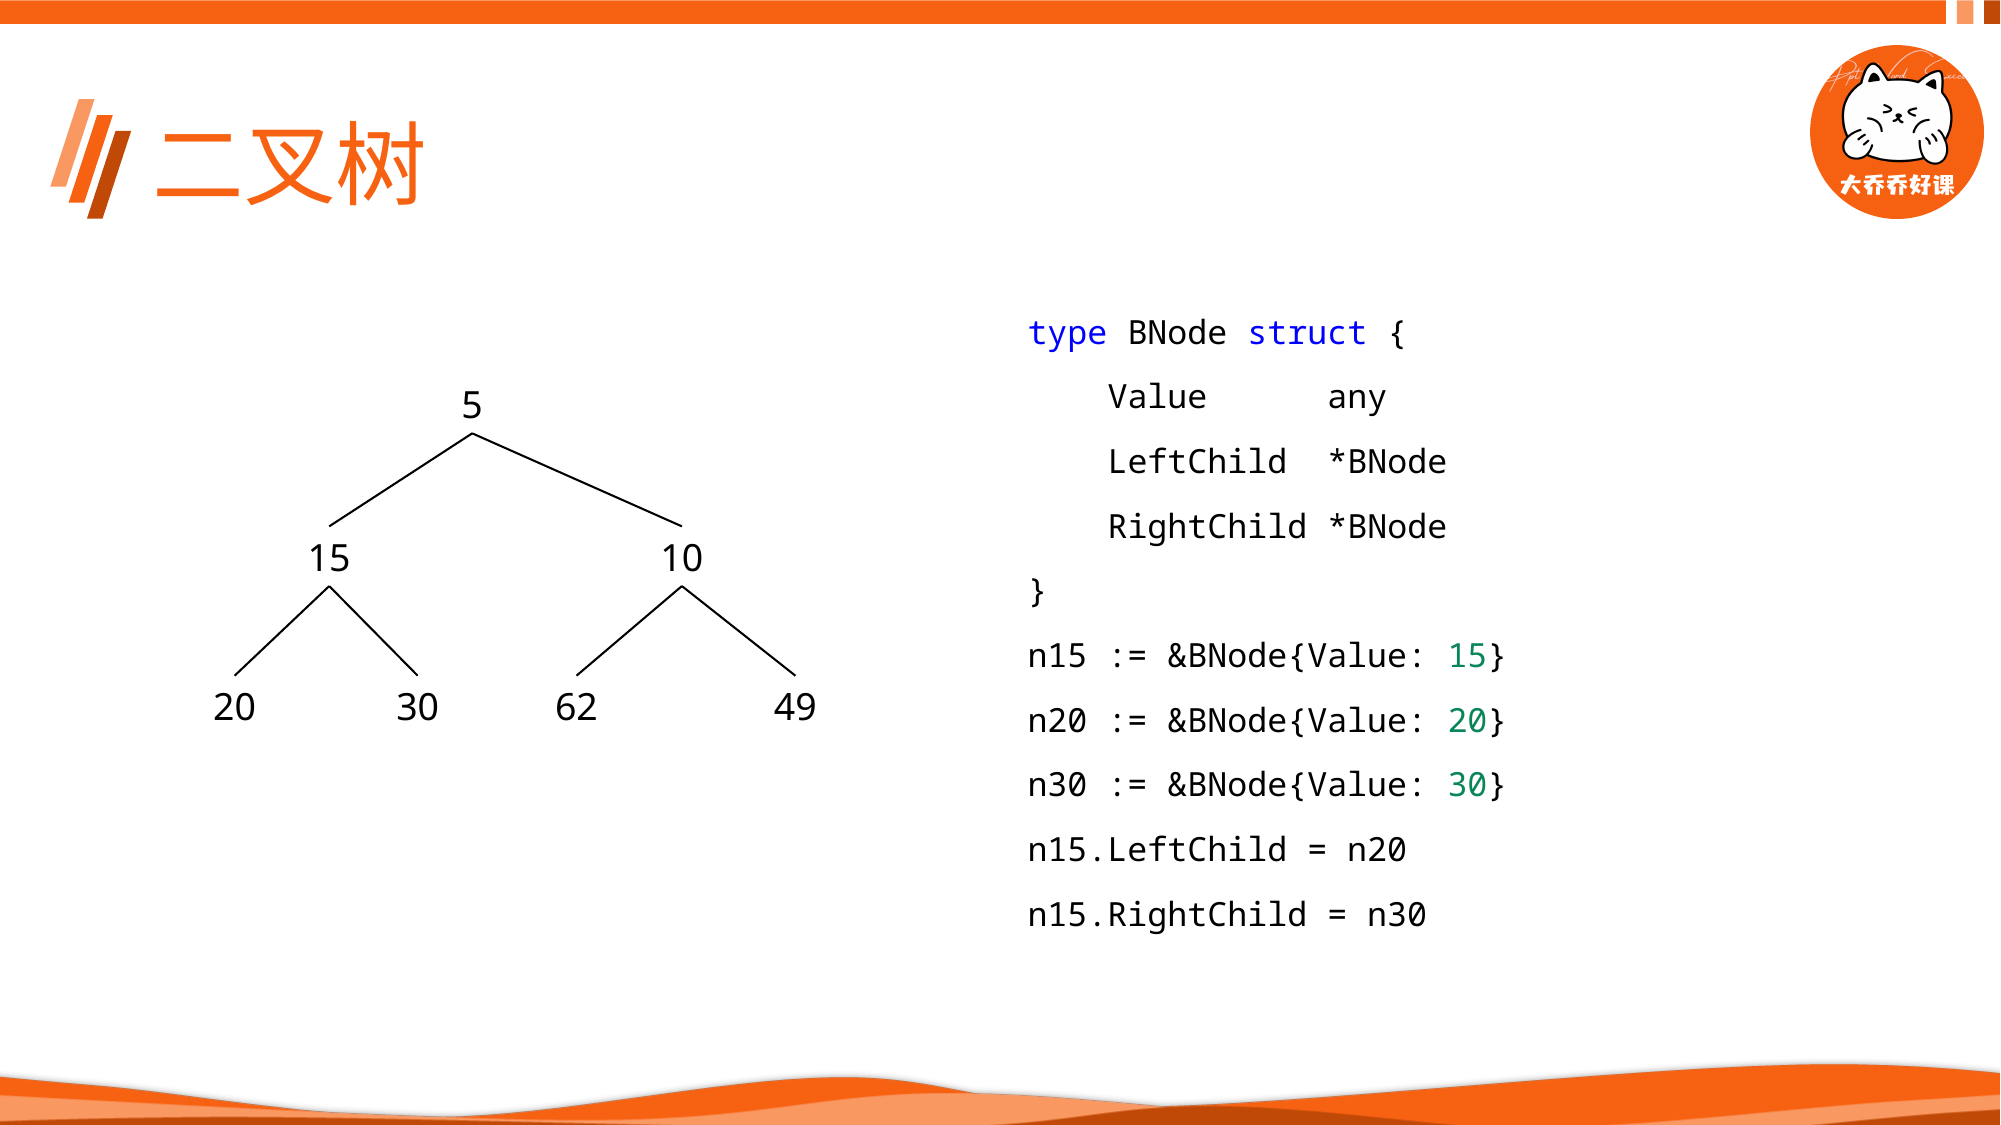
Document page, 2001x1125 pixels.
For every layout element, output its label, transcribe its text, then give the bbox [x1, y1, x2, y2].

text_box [198, 373, 832, 737]
title 二叉树 [137, 59, 1863, 278]
list type BNode struct { Value any LeftChild *BNode RightChild *BNode } n15 := &BNode{Value: 15} n20 := &BNode{Value: 20} n30 := &BNode{Value: 30} n15.LeftChild = n20 n15.RightChild = n30 [1012, 299, 1863, 1014]
picture [1849, 45, 1984, 219]
picture [0, 1053, 2000, 1125]
